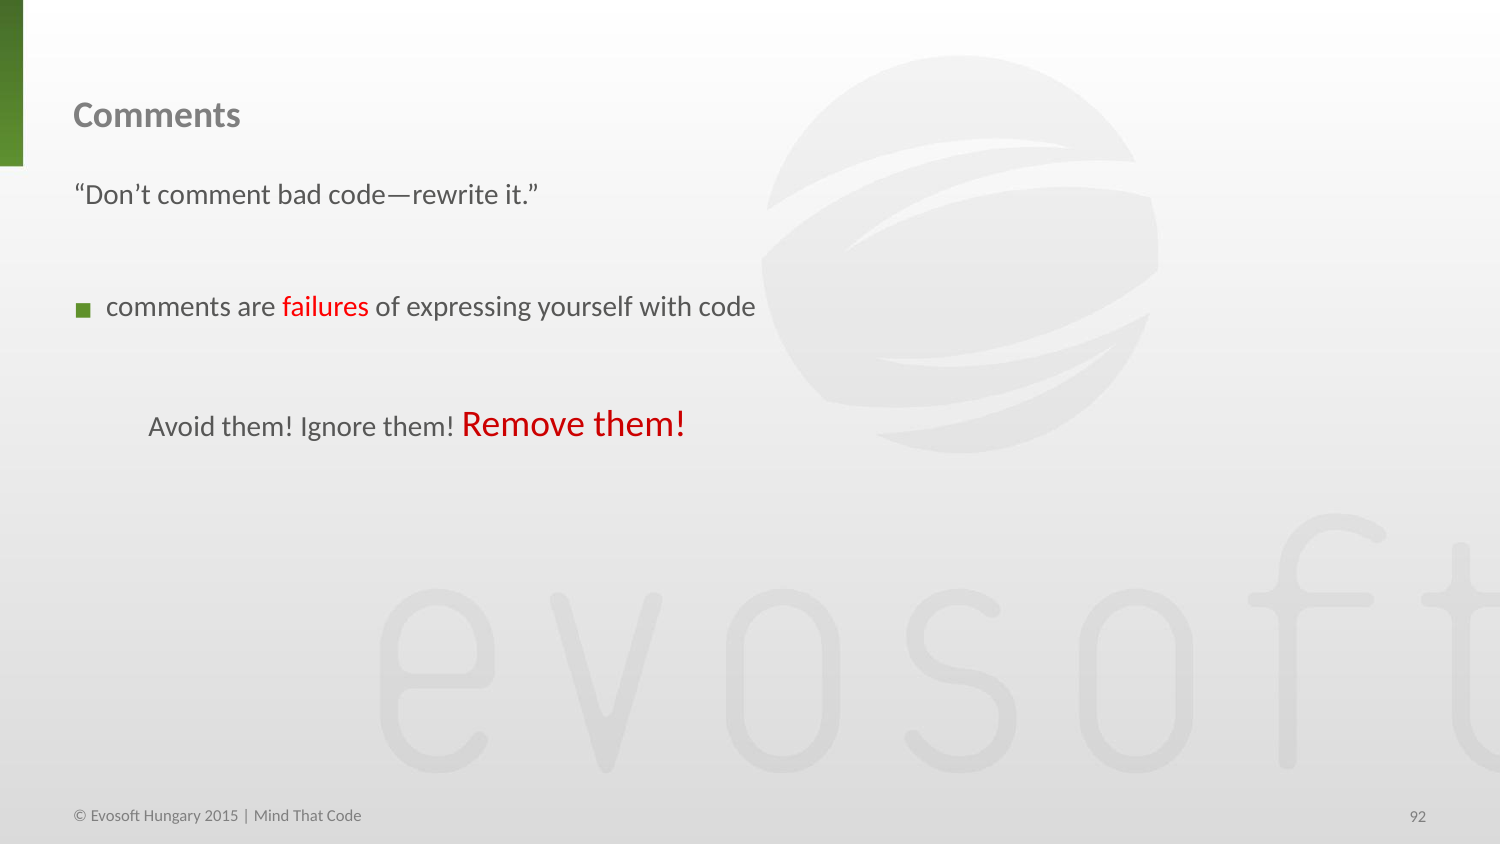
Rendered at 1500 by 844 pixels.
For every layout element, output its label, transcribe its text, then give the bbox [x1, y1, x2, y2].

list Comments [73, 83, 1427, 129]
picture [0, 0, 1500, 844]
list “Don’t comment bad code—rewrite it.” comments are failures of expressing yourself with code Avoid them! Ignore them! Remove them! [73, 168, 1427, 786]
